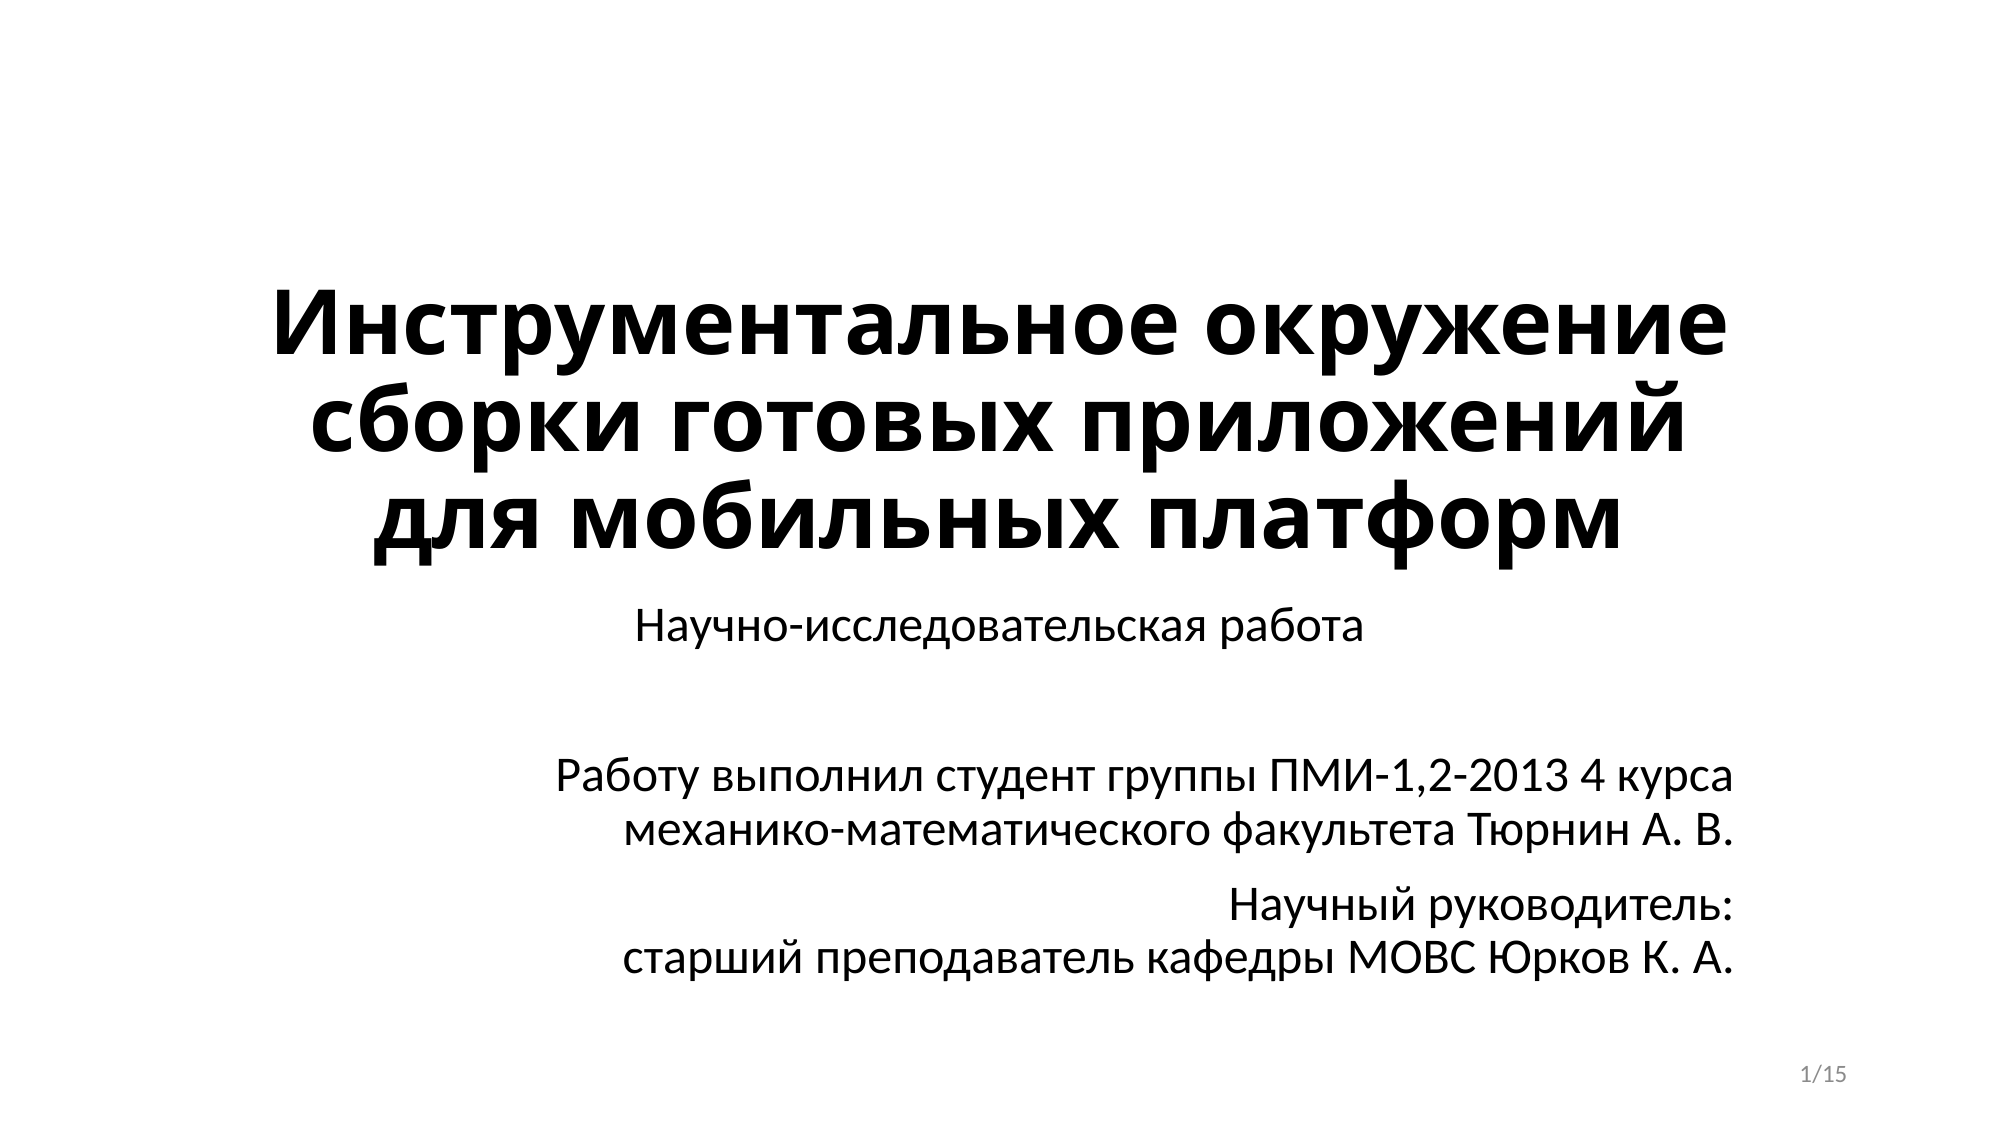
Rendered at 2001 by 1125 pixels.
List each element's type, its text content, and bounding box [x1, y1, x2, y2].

slide_number 1/15 [1412, 1042, 1863, 1103]
subtitle Научно-исследовательская работа Работу выполнил студент группы ПМИ-1,2-2013 4 курса механико-математического факультета Тюрнин А. В. Научный руководитель: старший преподаватель кафедры МОВС Юрков К. А. [249, 590, 1750, 1034]
title Инструментальное окружение сборки готовых приложений для мобильных платформ [249, 184, 1750, 576]
